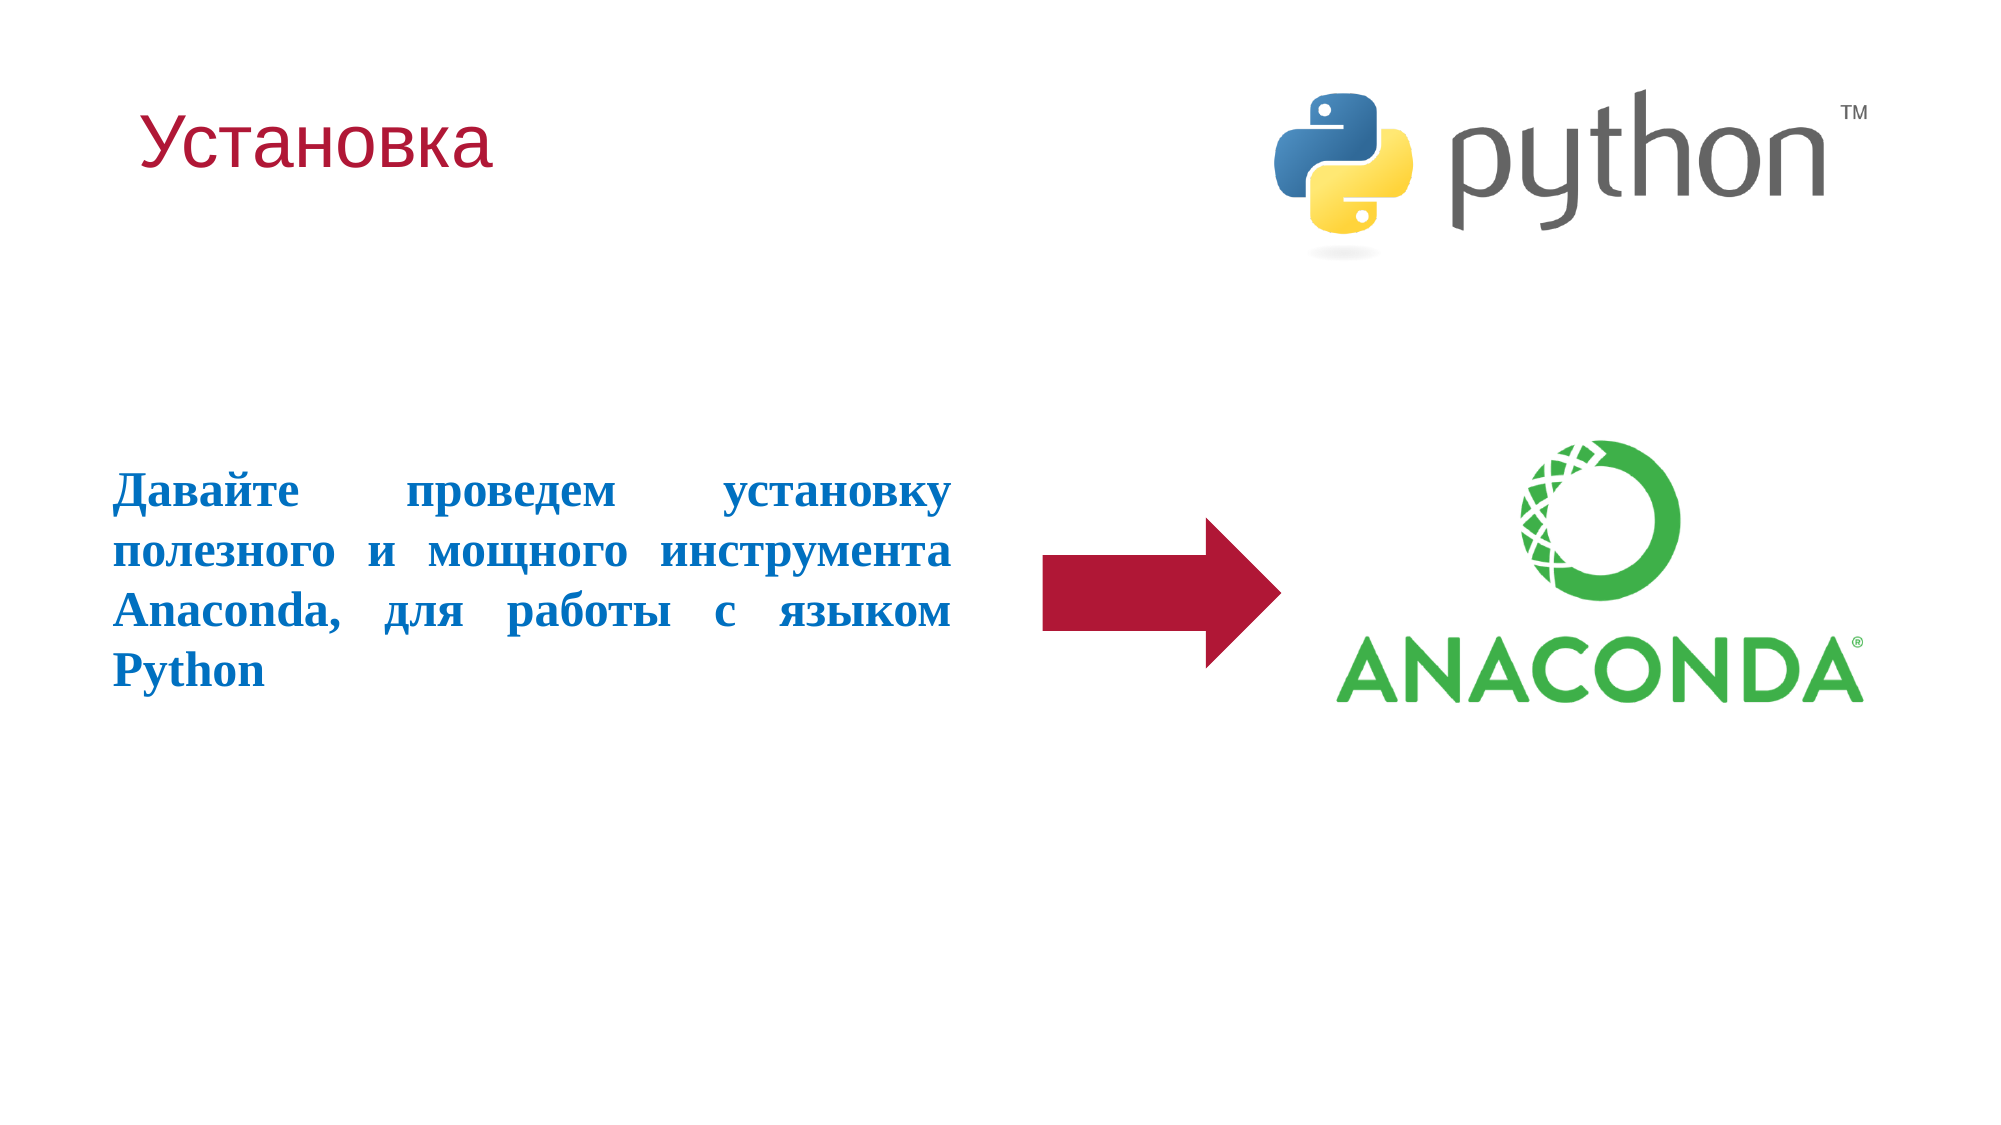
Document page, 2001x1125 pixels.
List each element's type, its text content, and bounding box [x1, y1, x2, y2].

text_box Давайте проведем установку полезного и мощного инструмента Anaconda, для работы с языком Python [97, 449, 967, 704]
picture [1330, 435, 1874, 707]
picture [1267, 85, 1874, 266]
text_box [1042, 517, 1282, 669]
text_box Установка [123, 85, 509, 190]
